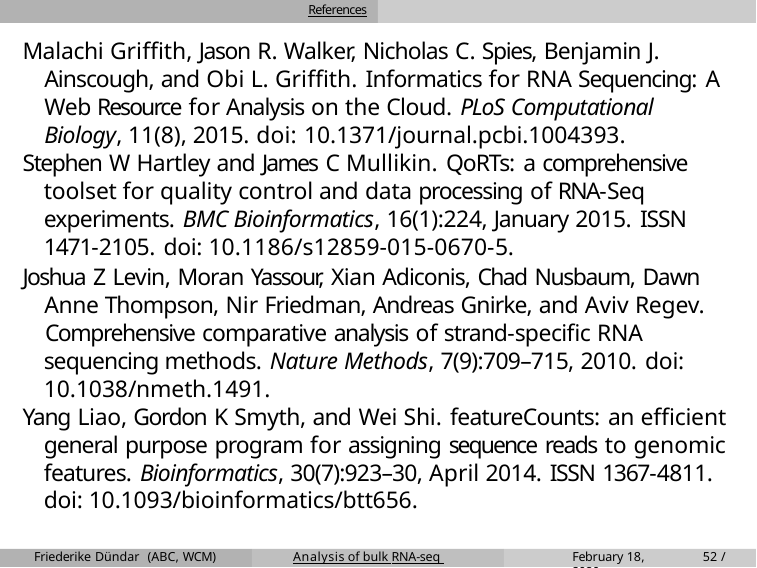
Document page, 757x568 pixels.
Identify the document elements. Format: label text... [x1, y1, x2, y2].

text_box References [306, 0, 369, 20]
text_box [0, 548, 757, 568]
title Malachi Griffith, Jason R. Walker, Nicholas C. Spies, Benjamin J. Ainscough, and Obi L. Griffith. Informatics for RNA Sequencing: A Web Resource for Analysis on the Cloud. PLoS Computational Biology, 11(8), 2015. doi: 10.1371/journal.pcbi.1004393. Stephen W Hartley and James C Mullikin. QoRTs: a comprehensive toolset for quality control and data processing of RNA-Seq experiments. BMC Bioinformatics, 16(1):224, January 2015. ISSN 1471-2105. doi: 10.1186/s12859-015-0670-5. [20, 34, 739, 260]
text_box Joshua Z Levin, Moran Yassour, Xian Adiconis, Chad Nusbaum, Dawn Anne Thompson, Nir Friedman, Andreas Gnirke, and Aviv Regev. Comprehensive comparative analysis of strand-specific RNA sequencing methods. Nature Methods, 7(9):709–715, 2010. doi: 10.1038/nmeth.1491. Yang Liao, Gordon K Smyth, and Wei Shi. featureCounts: an efficient general purpose program for assigning sequence reads to genomic features. Bioinformatics, 30(7):923–30, April 2014. ISSN 1367-4811. doi: 10.1093/bioinformatics/btt656. [20, 260, 739, 514]
text_box [377, 0, 756, 23]
